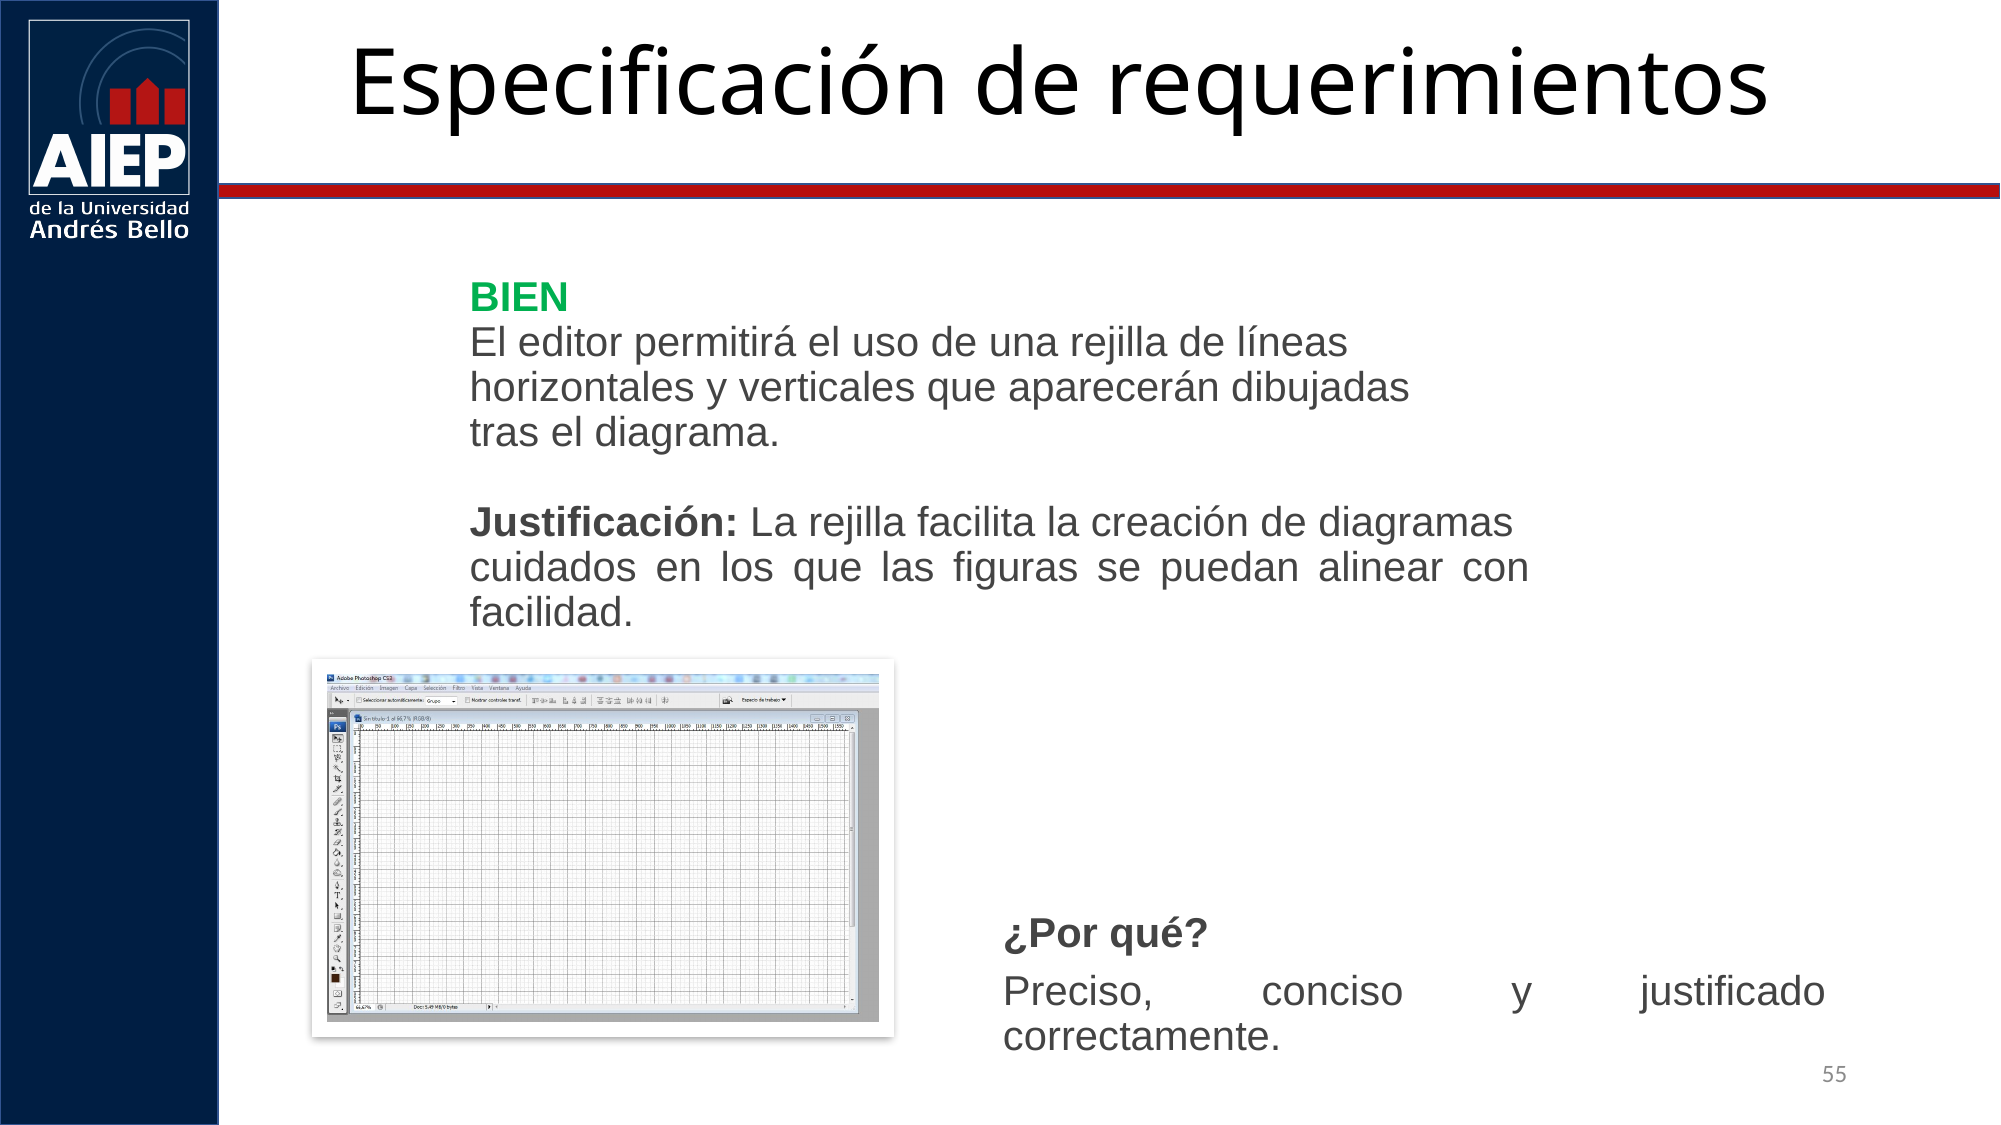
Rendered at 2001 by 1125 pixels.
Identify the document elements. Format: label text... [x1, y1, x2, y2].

picture [326, 673, 879, 1023]
picture [19, 12, 199, 246]
text_box ¿Por qué? [988, 904, 1246, 963]
text_box Especificación de requerimientos [279, 28, 1841, 156]
text_box [0, 0, 219, 1125]
text_box [217, 183, 2000, 199]
text_box Preciso, conciso y justificado correctamente. [988, 962, 1841, 1023]
slide_number 55 [1412, 1042, 1863, 1103]
text_box BIEN El editor permitirá el uso de una rejilla de líneas horizontales y verticales que aparecerán dibujadas tras el diagrama. Justificación: La rejilla facilita la creación de diagramas cuidados en los que las figuras se puedan alinear con facilidad. [454, 267, 1546, 654]
